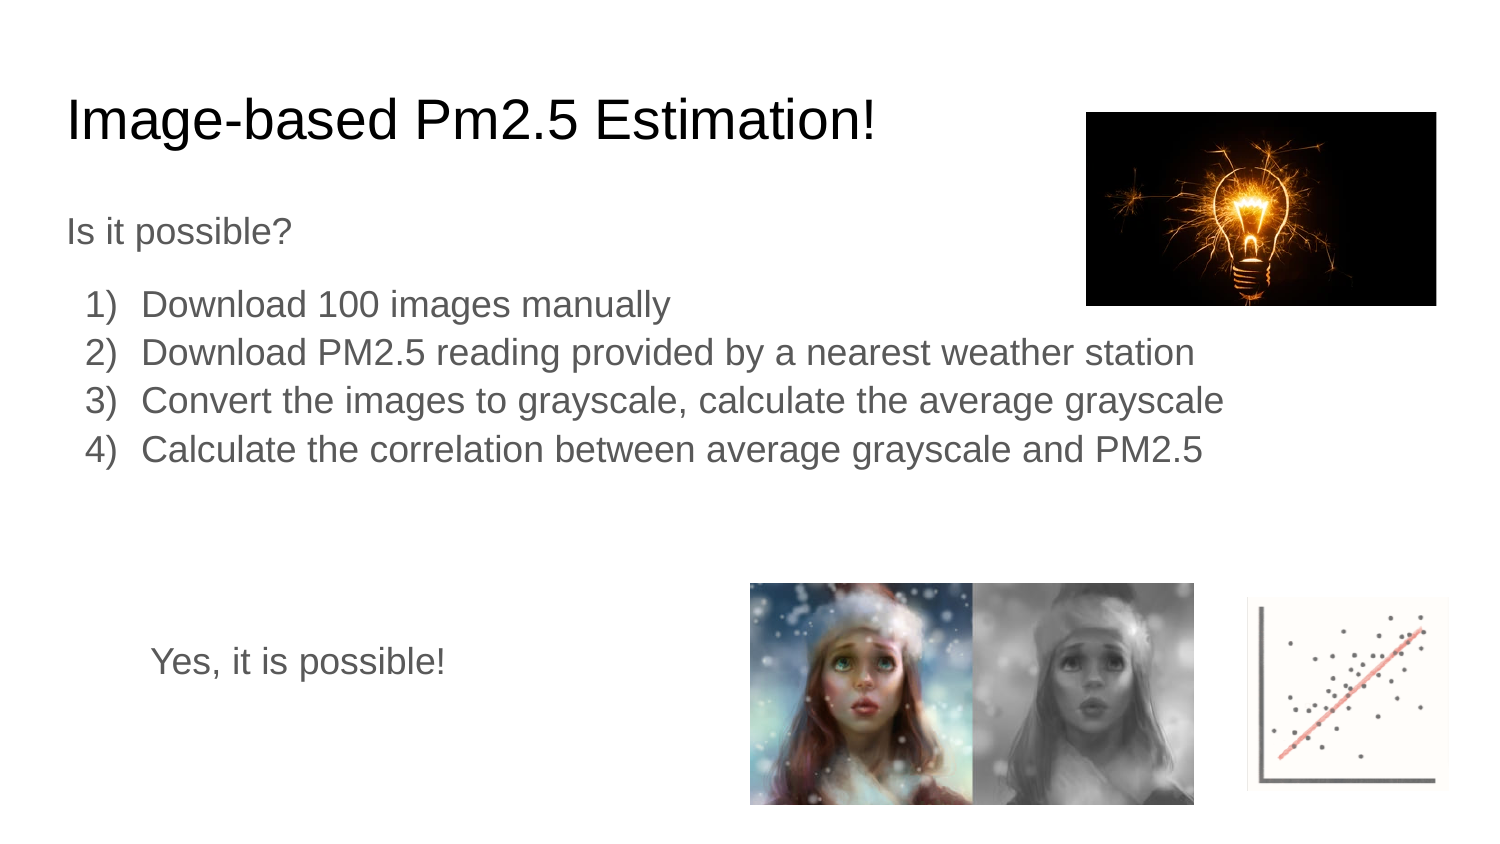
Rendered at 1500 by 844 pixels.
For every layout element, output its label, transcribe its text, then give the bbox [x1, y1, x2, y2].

picture [749, 583, 1194, 805]
picture [1247, 597, 1450, 791]
picture [1085, 112, 1437, 306]
text_box Yes, it is possible! [135, 615, 628, 697]
list Is it possible? Download 100 images manually Download PM2.5 reading provided by a nearest weather station Convert the images to grayscale, calculate the average grayscale Calculate the correlation between average grayscale and PM2.5 [51, 189, 1449, 750]
title Image-based Pm2.5 Estimation! [51, 72, 1449, 167]
